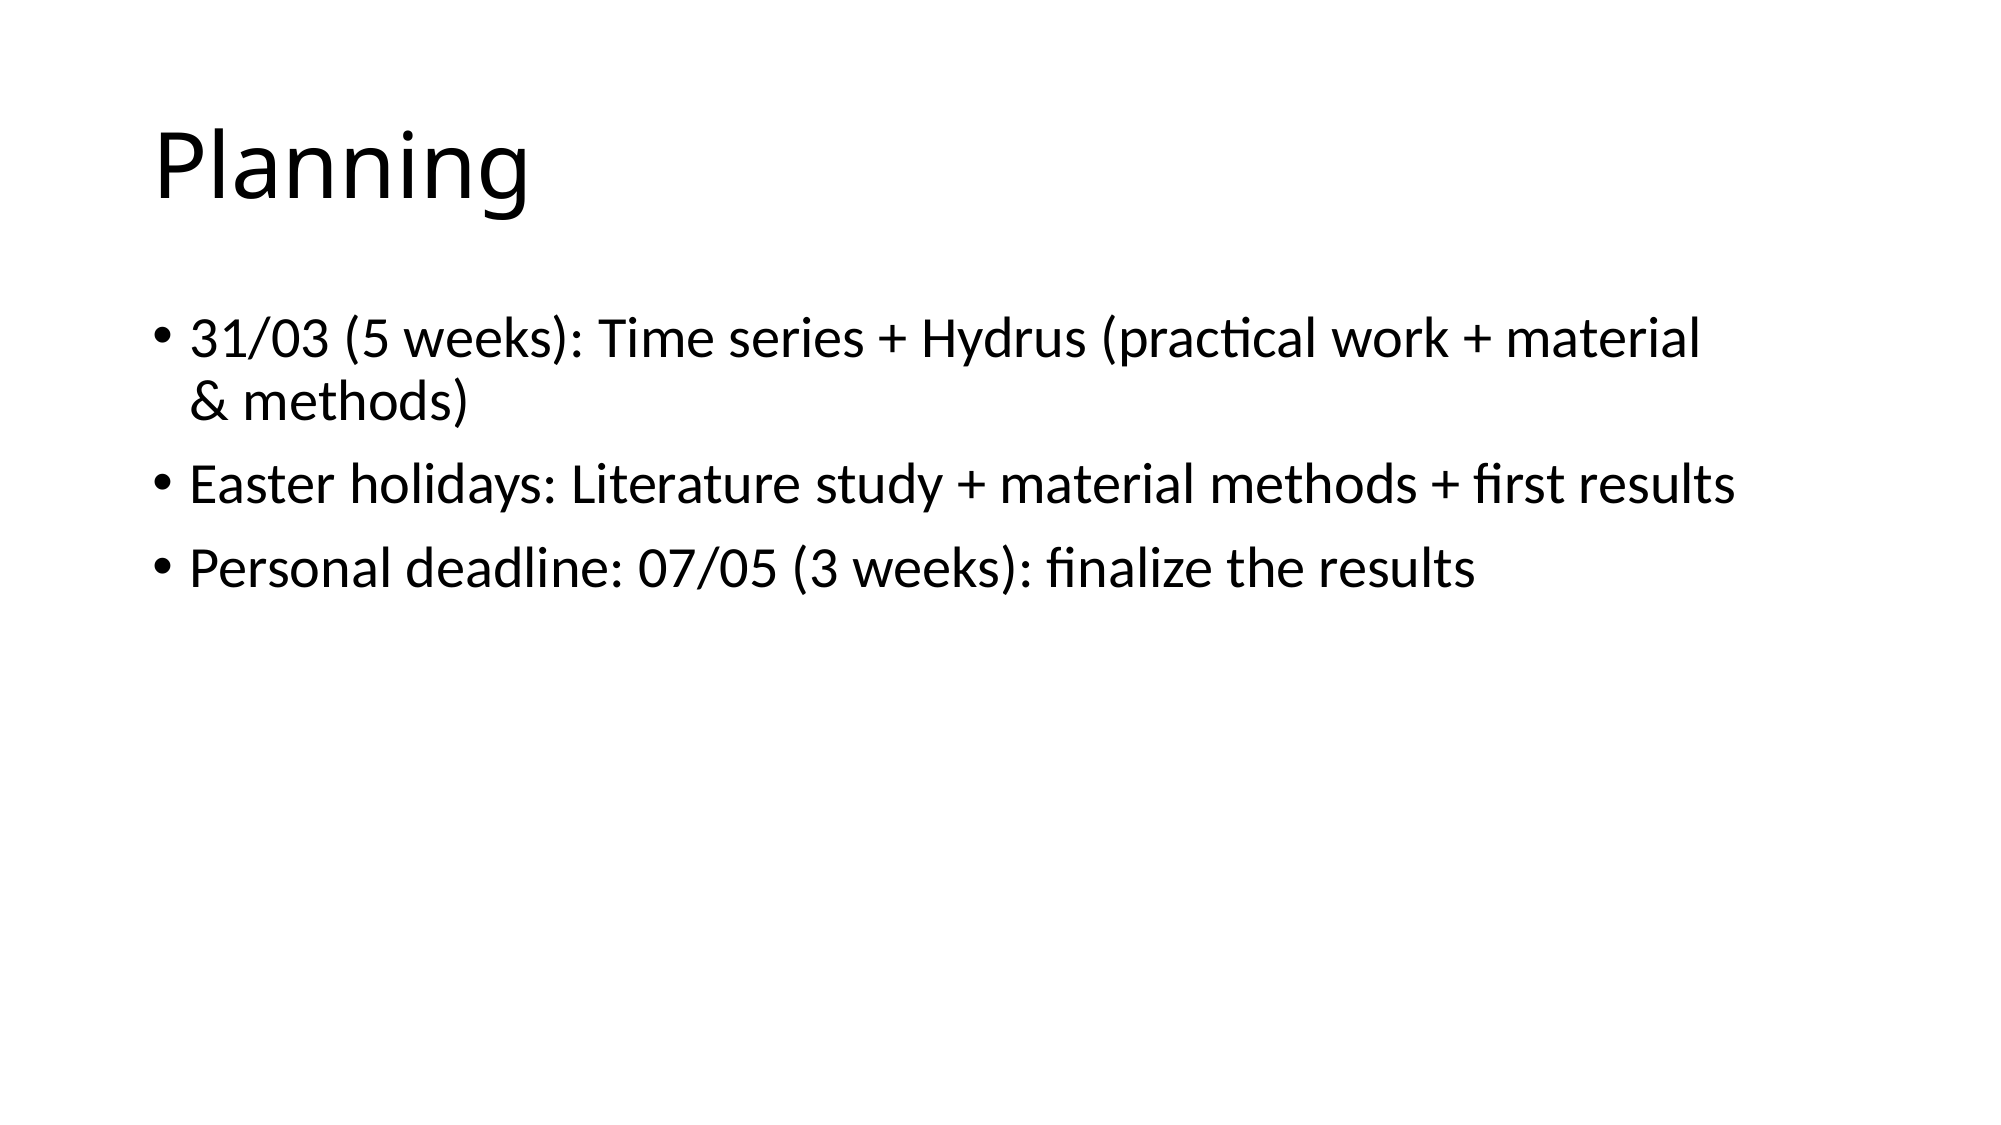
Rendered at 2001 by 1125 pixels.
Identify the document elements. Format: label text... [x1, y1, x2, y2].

list 31/03 (5 weeks): Time series + Hydrus (practical work + material & methods) Easter holidays: Literature study + material methods + first results Personal deadline: 07/05 (3 weeks): finalize the results [137, 299, 1755, 1014]
title Planning [137, 59, 1863, 278]
